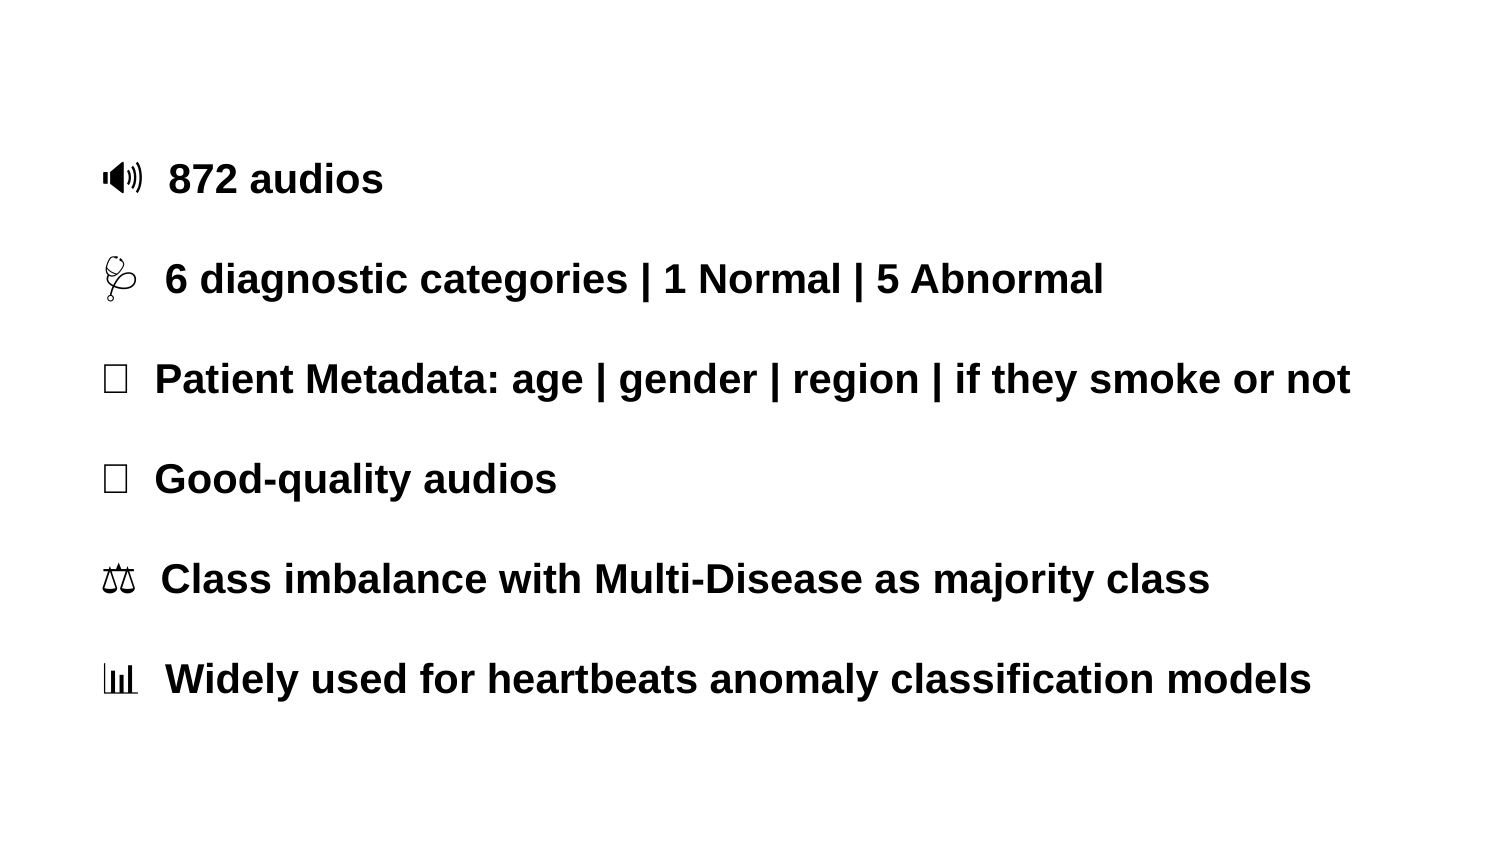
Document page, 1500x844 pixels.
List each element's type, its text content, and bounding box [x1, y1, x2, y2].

text_box 🔊 872 audios 🩺 6 diagnostic categories | 1 Normal | 5 Abnormal 🧑 Patient Metadata: age | gender | region | if they smoke or not ✅ Good-quality audios ⚖️ Class imbalance with Multi-Disease as majority class 📊 Widely used for heartbeats anomaly classification models [85, 94, 1438, 710]
